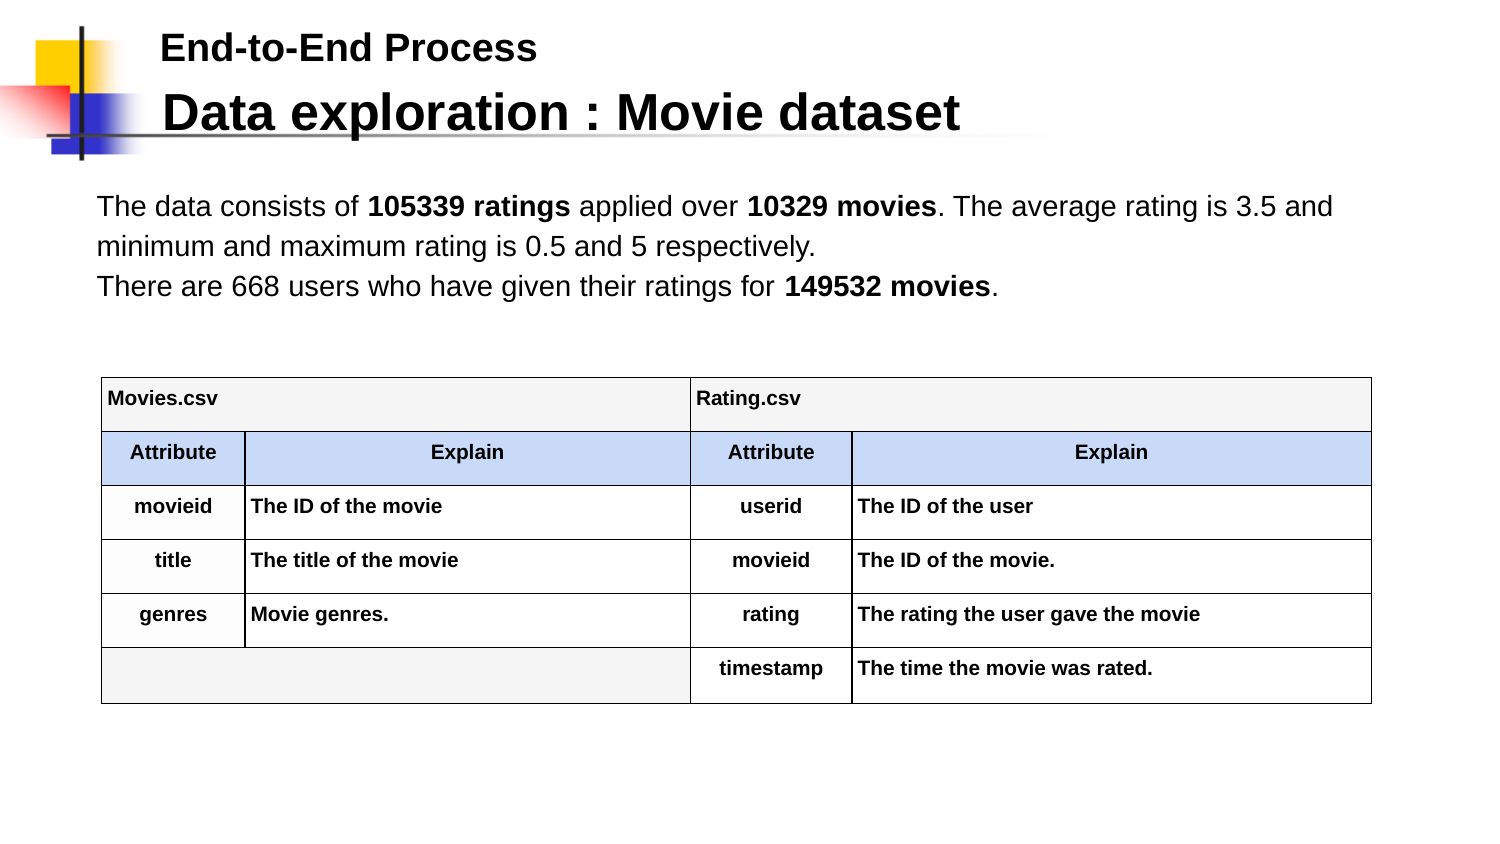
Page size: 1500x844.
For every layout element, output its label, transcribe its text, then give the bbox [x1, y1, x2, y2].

table_cell movieid [691, 540, 851, 593]
table_cell The ID of the user [853, 486, 1371, 539]
table_cell [102, 648, 690, 703]
table_cell Explain [246, 432, 690, 485]
table_cell userid [691, 486, 851, 539]
table_cell The time the movie was rated. [853, 648, 1371, 703]
table_cell Attribute [691, 432, 851, 485]
text_box End-to-End Process Data exploration : Movie dataset [123, 0, 1257, 157]
table_cell The ID of the movie [246, 486, 690, 539]
table_cell Movie genres. [246, 594, 690, 647]
table_cell Explain [853, 432, 1371, 485]
table_cell The ID of the movie. [853, 540, 1371, 593]
text_box The data consists of 105339 ratings applied over 10329 movies. The average rating is 3.5 and minimum and maximum rating is 0.5 and 5 respectively. There are 668 users who have given their ratings for 149532 movies. [81, 167, 1420, 318]
table_cell The rating the user gave the movie [853, 594, 1371, 647]
table_cell rating [691, 594, 851, 647]
table_cell The title of the movie [246, 540, 690, 593]
picture [0, 2, 1147, 190]
table_header Rating.csv [691, 378, 1371, 431]
table_cell timestamp [691, 648, 851, 703]
table_cell genres [102, 594, 244, 647]
table_cell movieid [102, 486, 244, 539]
table_cell Attribute [102, 432, 244, 485]
table_cell title [102, 540, 244, 593]
table_header Movies.csv [102, 378, 690, 431]
